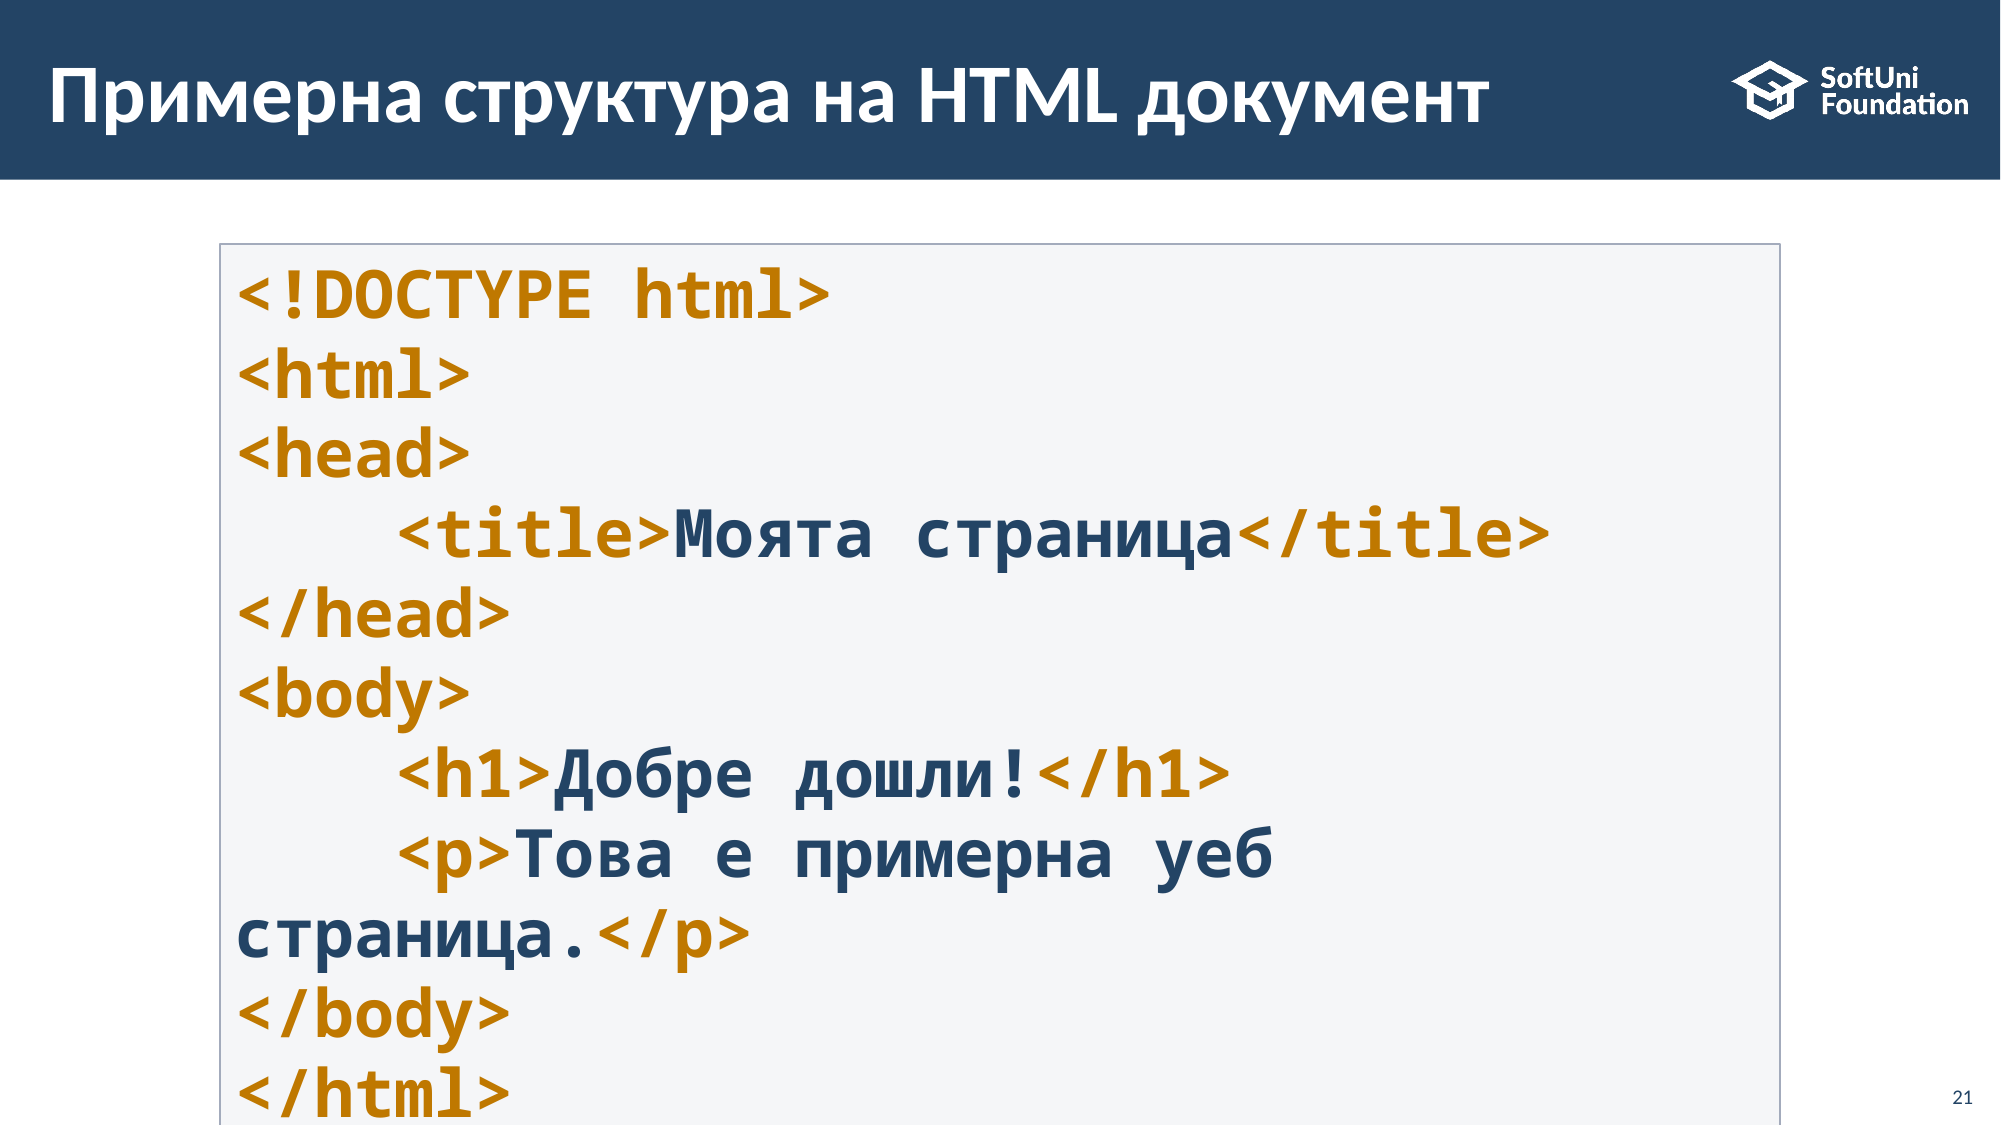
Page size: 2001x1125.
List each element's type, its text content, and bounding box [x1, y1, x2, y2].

title Примерна структура на HTML документ [31, 16, 1716, 162]
slide_number 21 [1927, 1067, 1989, 1117]
picture [1731, 60, 1968, 120]
text_box <!DOCTYPE html> <html> <head> <title>Моята страница</title> </head> <body> <h1>Добре дошли!</h1> <p>Това е примерна уеб страница.</p> </body> </html> [219, 244, 1781, 1125]
